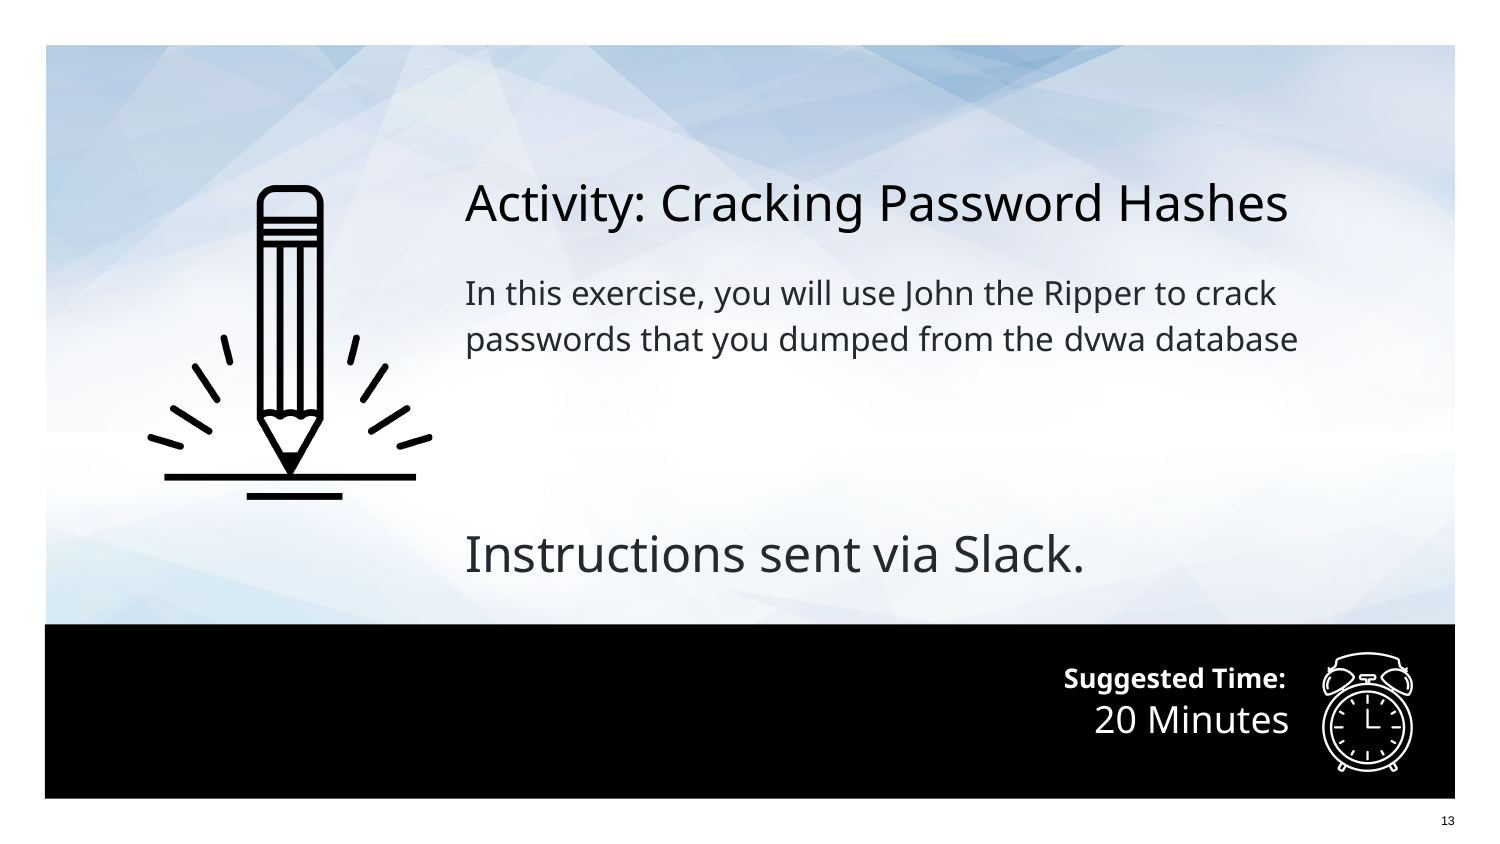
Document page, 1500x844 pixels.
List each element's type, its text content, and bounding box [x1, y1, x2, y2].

picture [45, 46, 1455, 171]
slide_number ‹#› [1412, 813, 1455, 831]
title Activity: Cracking Password Hashes In this exercise, you will use John the Ripper to crack passwords that you dumped from the dvwa database Instructions sent via Slack. [44, 171, 1455, 625]
title 20 Minutes [0, 694, 1455, 799]
picture [1322, 652, 1413, 694]
